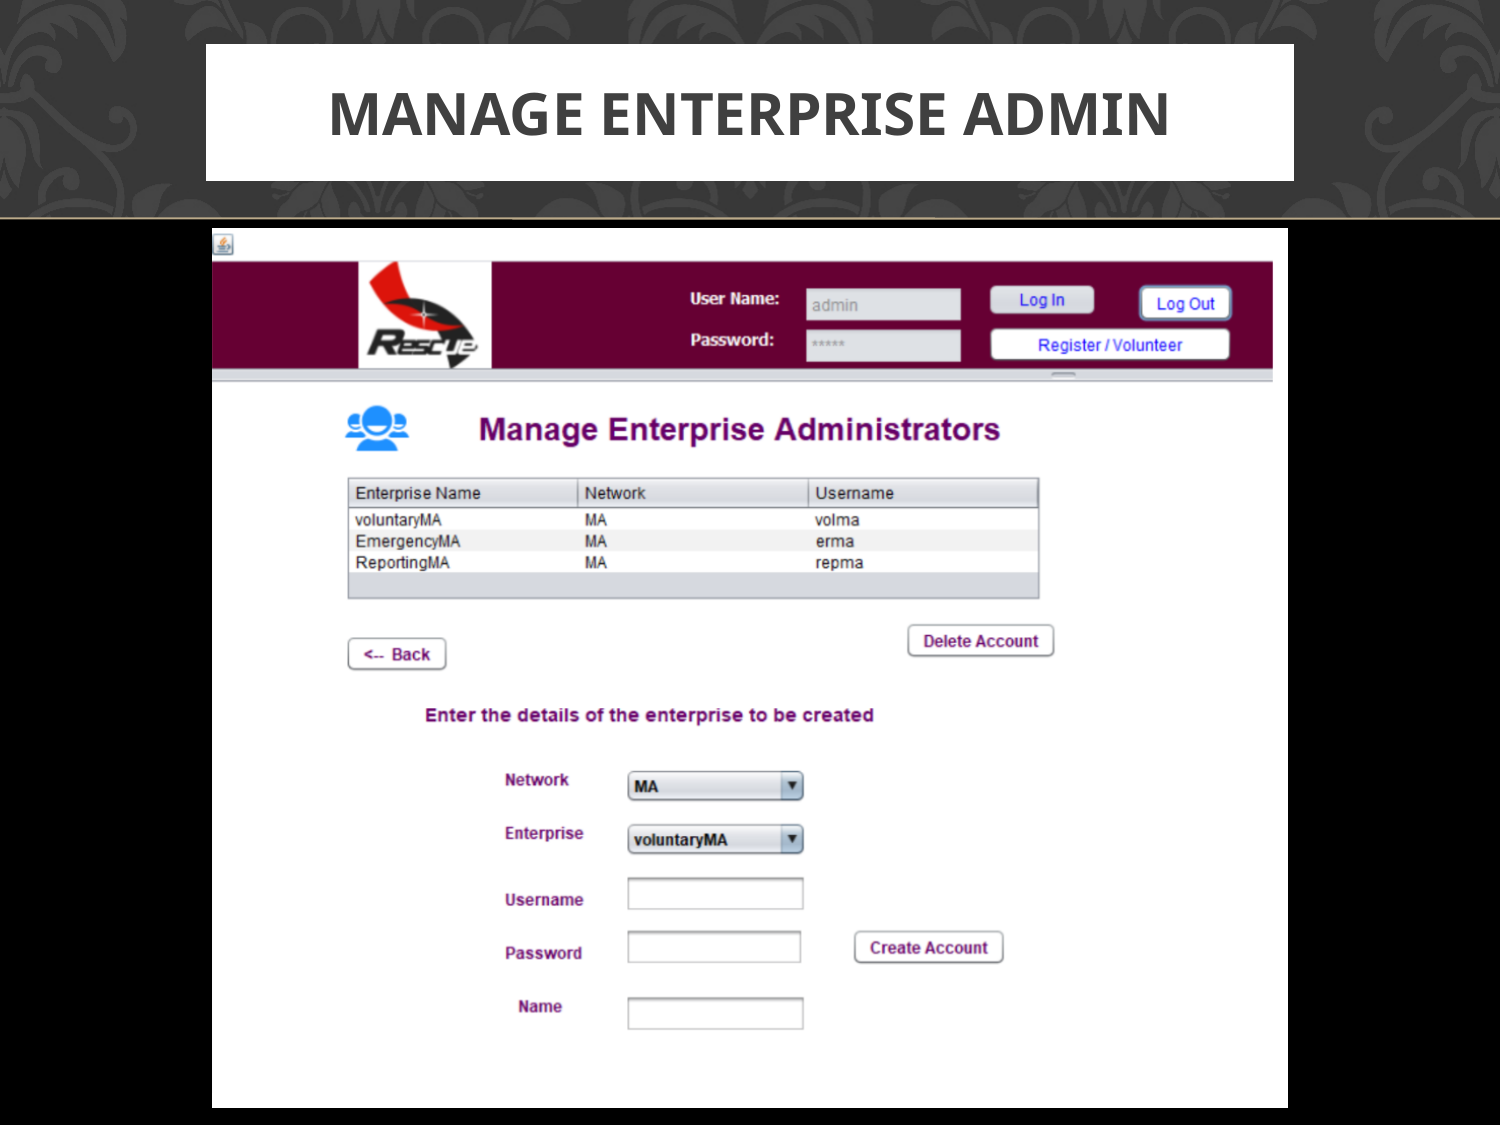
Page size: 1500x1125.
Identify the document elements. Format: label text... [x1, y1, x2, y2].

picture [212, 228, 1288, 1109]
title MANAGE ENTERPRISE ADMIN [206, 44, 1294, 181]
